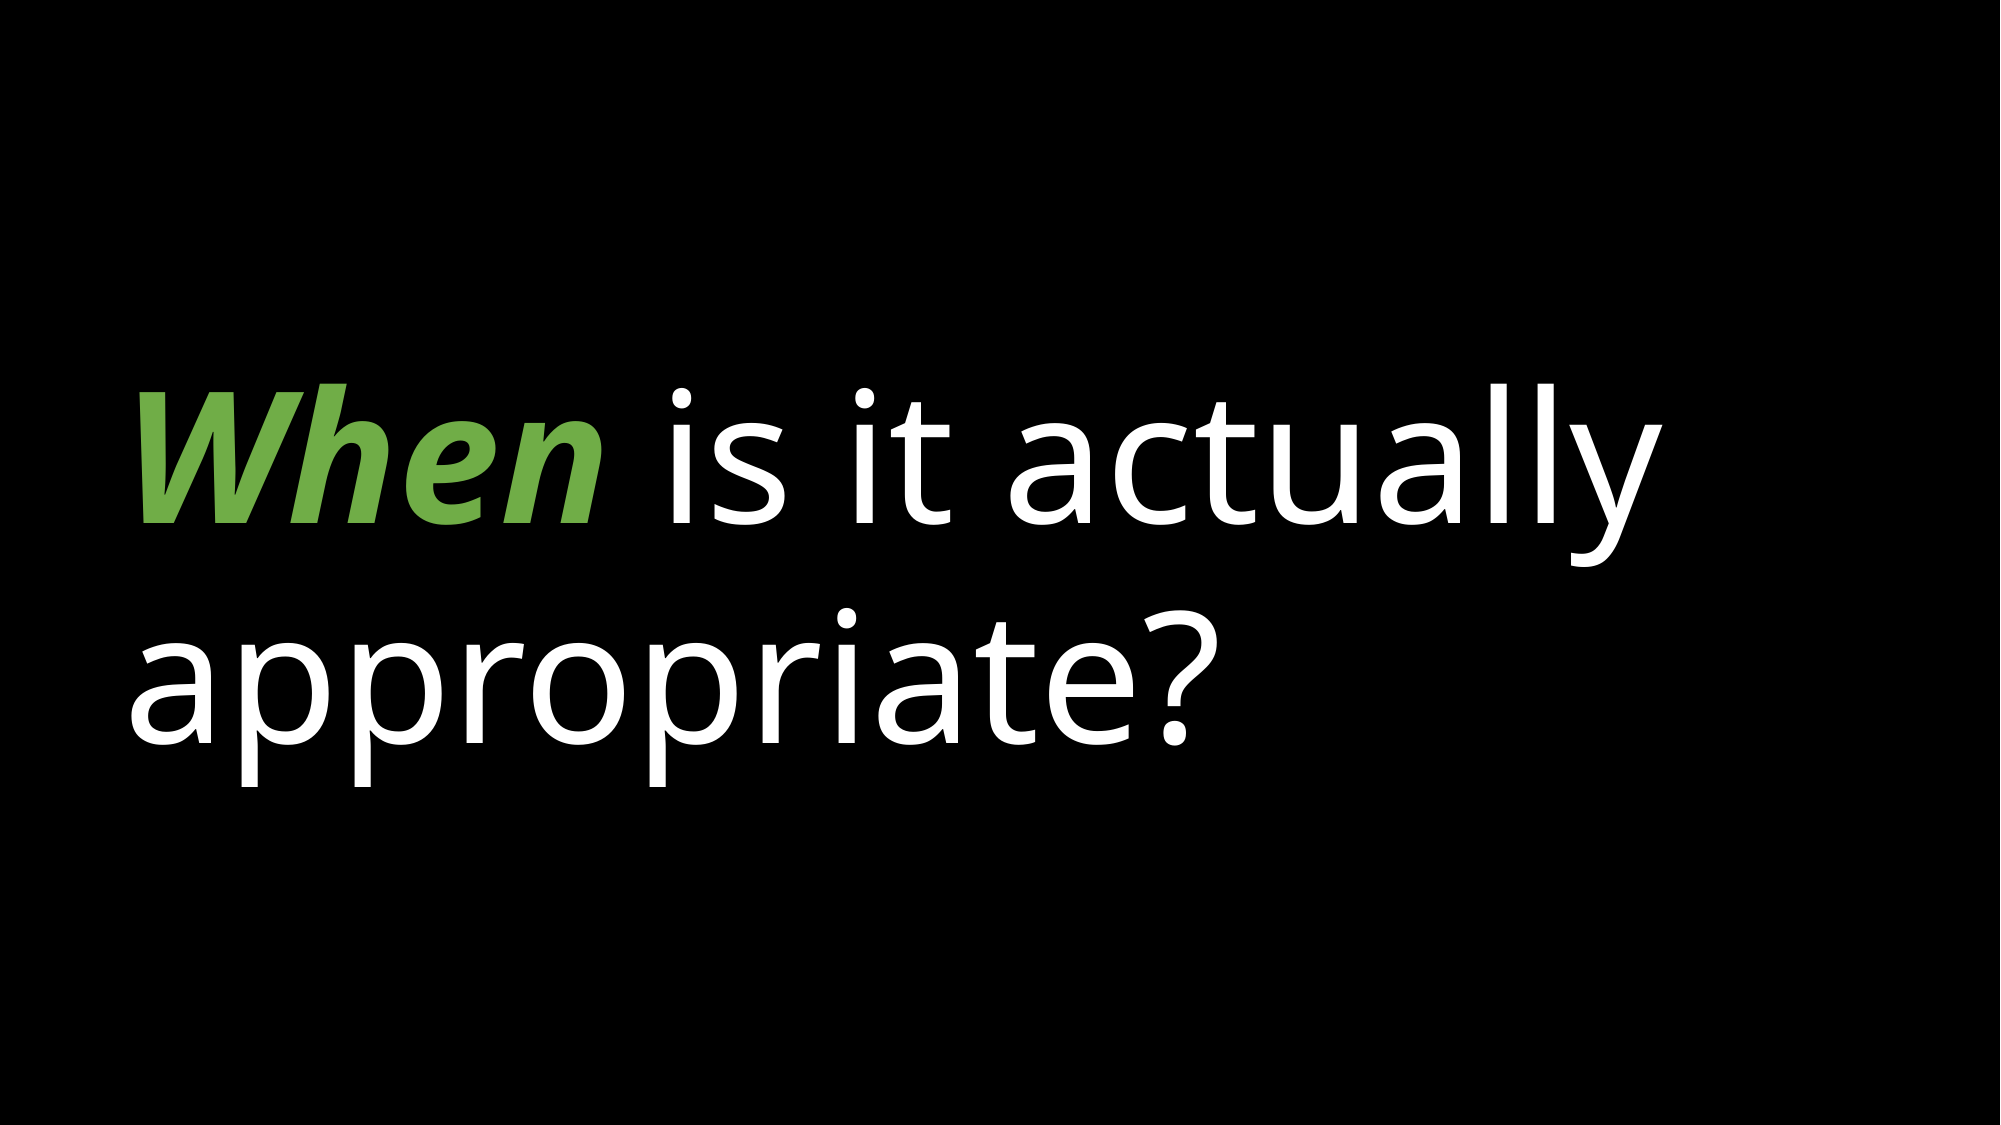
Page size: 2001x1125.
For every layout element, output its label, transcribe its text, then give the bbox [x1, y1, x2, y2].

text_box When is it actually appropriate? [109, 332, 1874, 788]
